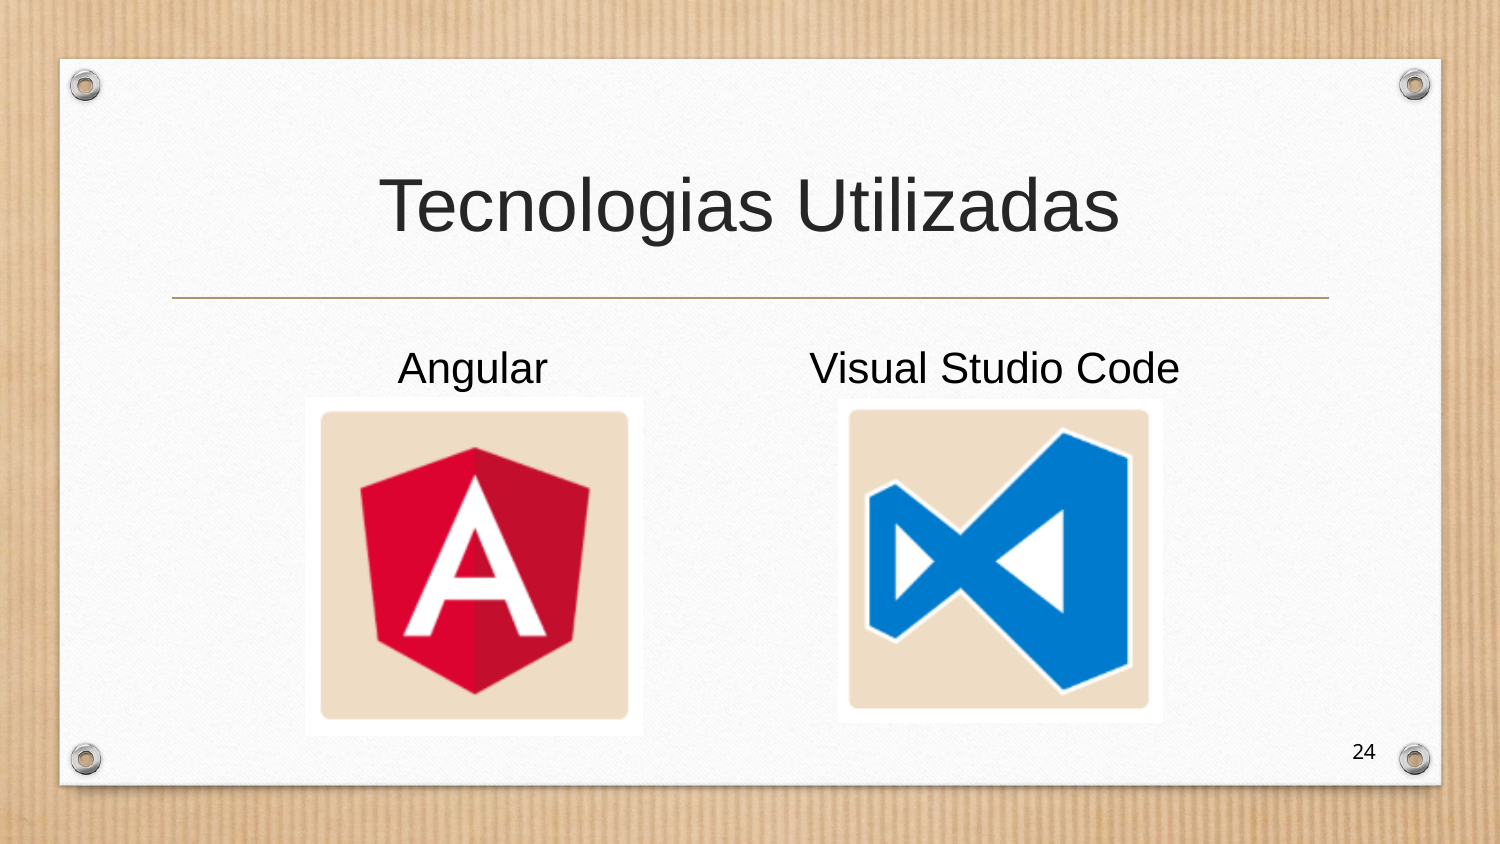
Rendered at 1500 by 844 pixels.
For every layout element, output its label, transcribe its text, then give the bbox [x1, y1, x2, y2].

picture [0, 0, 1500, 844]
list Visual Studio Code [794, 328, 1380, 400]
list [305, 397, 644, 736]
title Tecnologias Utilizadas [159, 120, 1341, 282]
slide_number 24 [1324, 735, 1391, 770]
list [838, 399, 1163, 724]
list Angular [382, 328, 566, 397]
